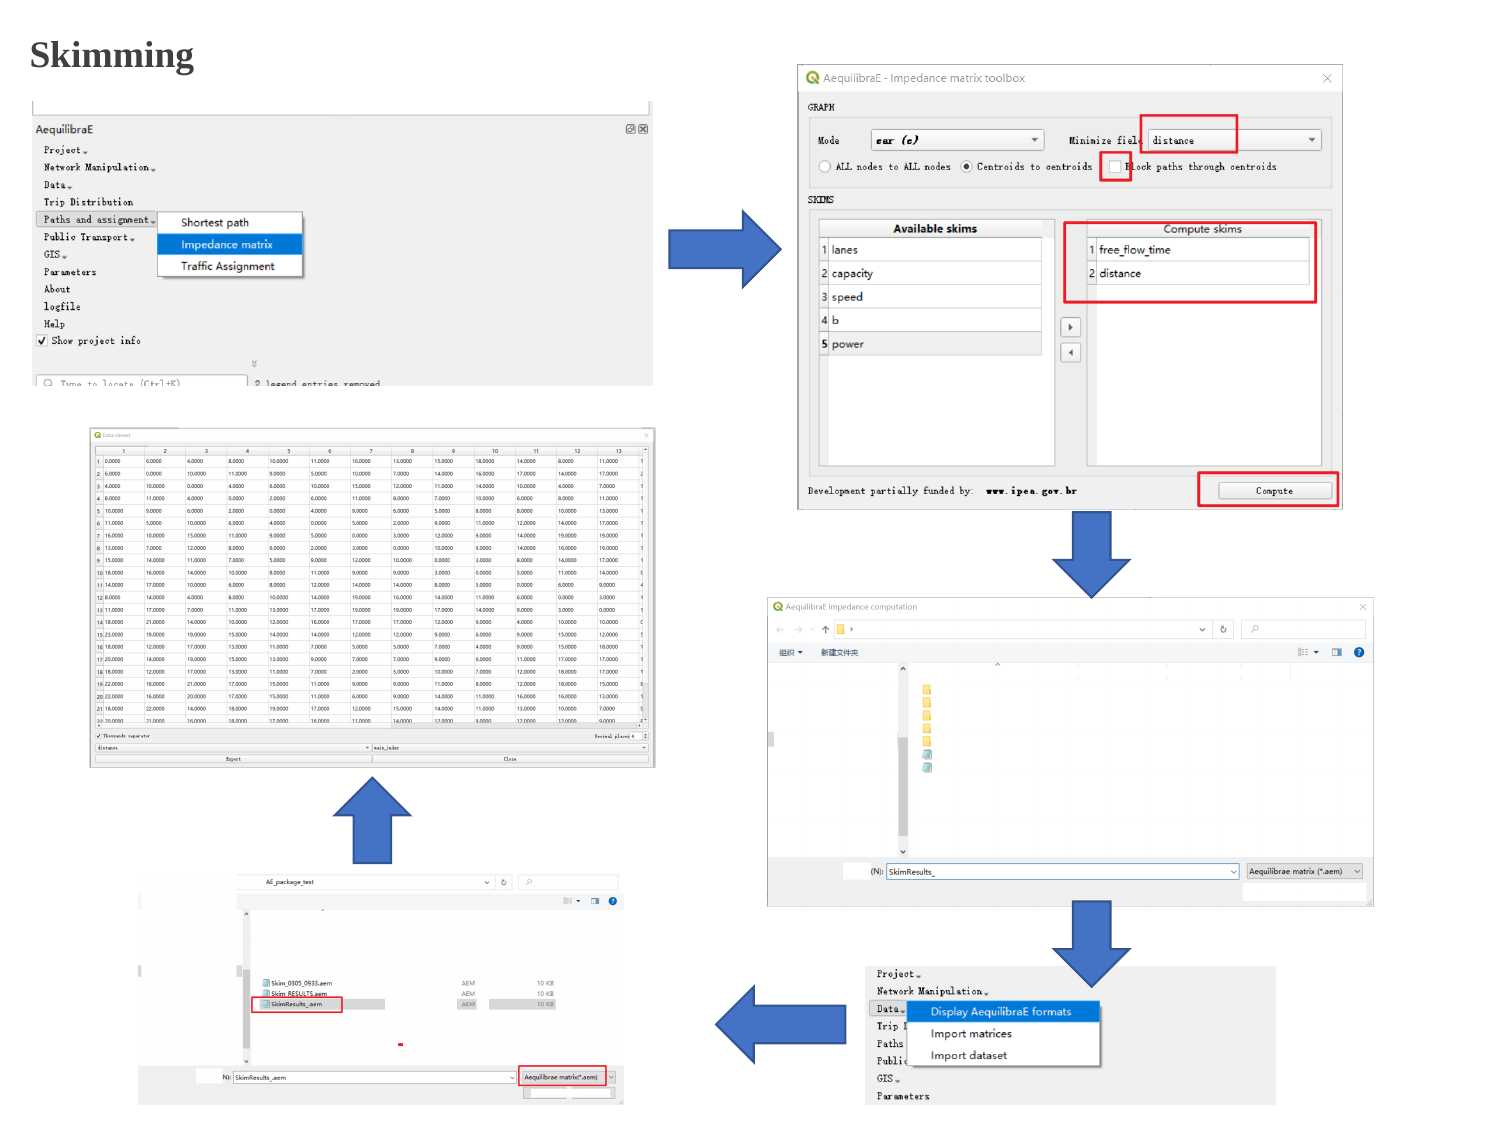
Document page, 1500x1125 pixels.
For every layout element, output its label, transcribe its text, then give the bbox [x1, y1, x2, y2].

text_box [1051, 907, 1132, 966]
text_box [332, 776, 413, 865]
picture [89, 427, 656, 768]
text_box [668, 209, 783, 290]
text_box [1051, 511, 1132, 597]
text_box [714, 984, 847, 1065]
text_box Skimming [14, 22, 476, 83]
picture [138, 872, 625, 1105]
picture [865, 966, 1276, 1105]
picture [767, 597, 1374, 907]
picture [797, 64, 1343, 510]
picture [32, 101, 653, 386]
